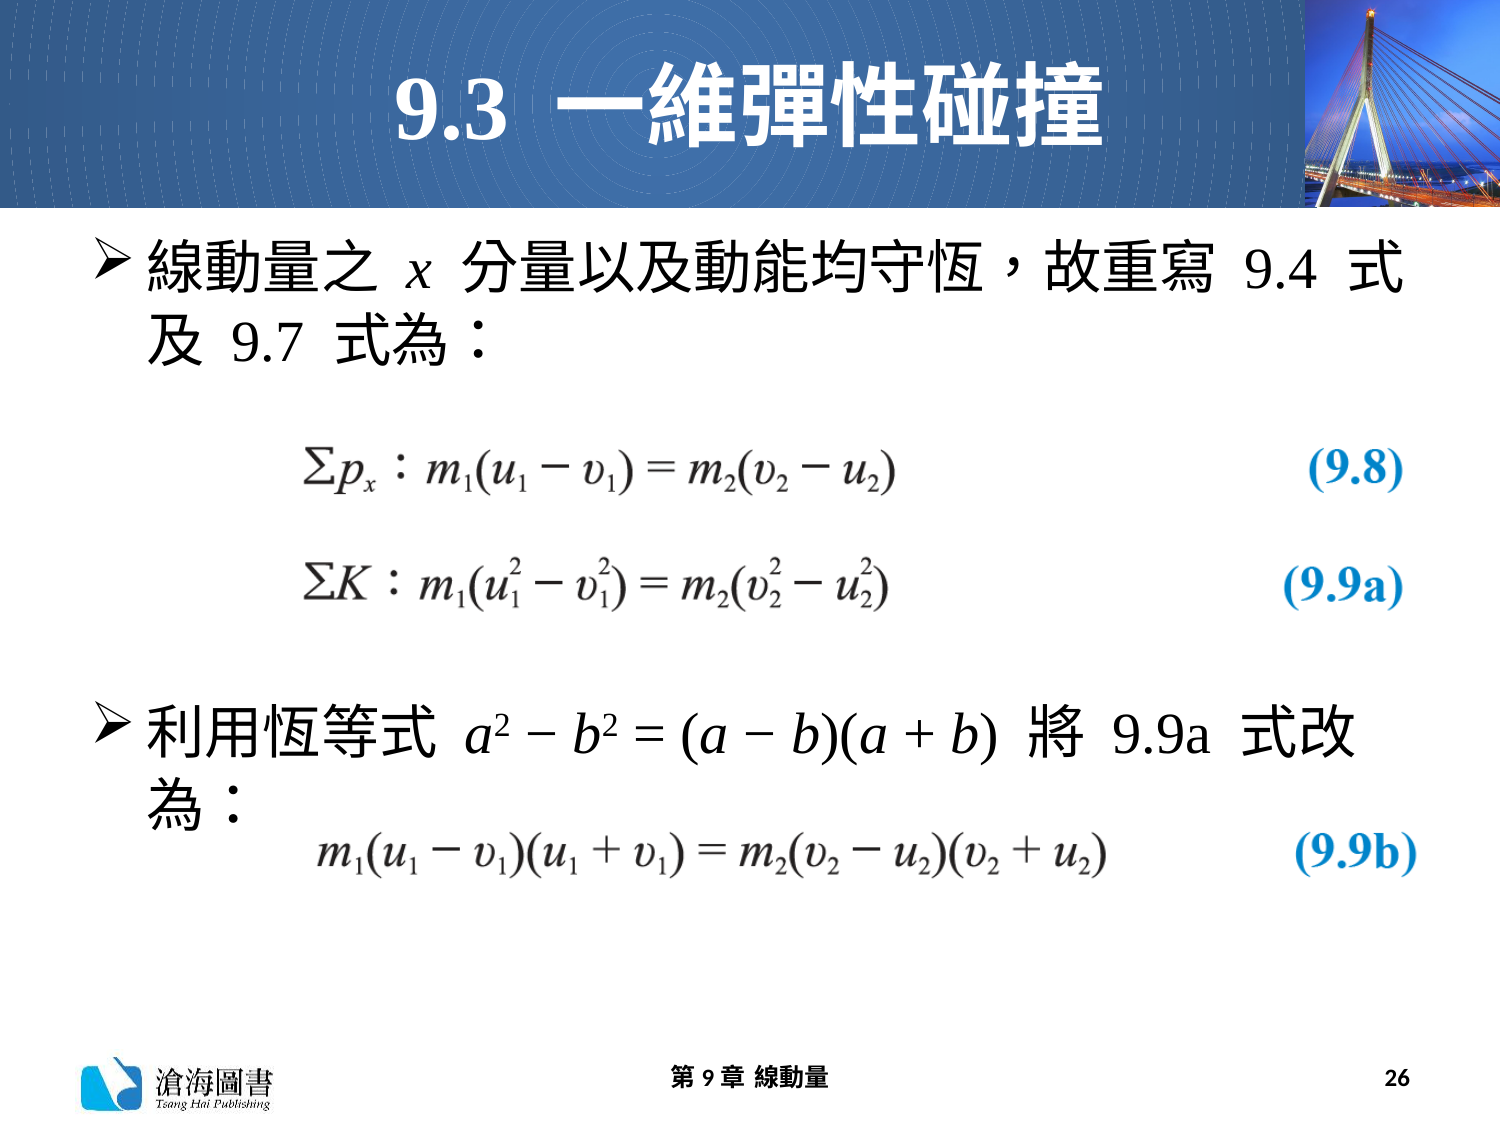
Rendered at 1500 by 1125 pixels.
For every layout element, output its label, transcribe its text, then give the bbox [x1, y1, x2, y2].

picture [310, 822, 1422, 886]
list 線動量之 x 分量以及動能均守恆，故重寫 9.4 式及 9.7 式為： 利用恆等式 a2 − b2 = (a − b)(a + b) 將 9.9a 式改為： [75, 219, 1425, 1043]
slide_number 26 [1074, 1046, 1425, 1107]
picture [1305, 0, 1500, 207]
footer 第9章 線動量 [512, 1046, 988, 1107]
picture [288, 437, 1407, 626]
title 9.3 一維彈性碰撞 [75, 21, 1425, 185]
picture [75, 1049, 274, 1118]
